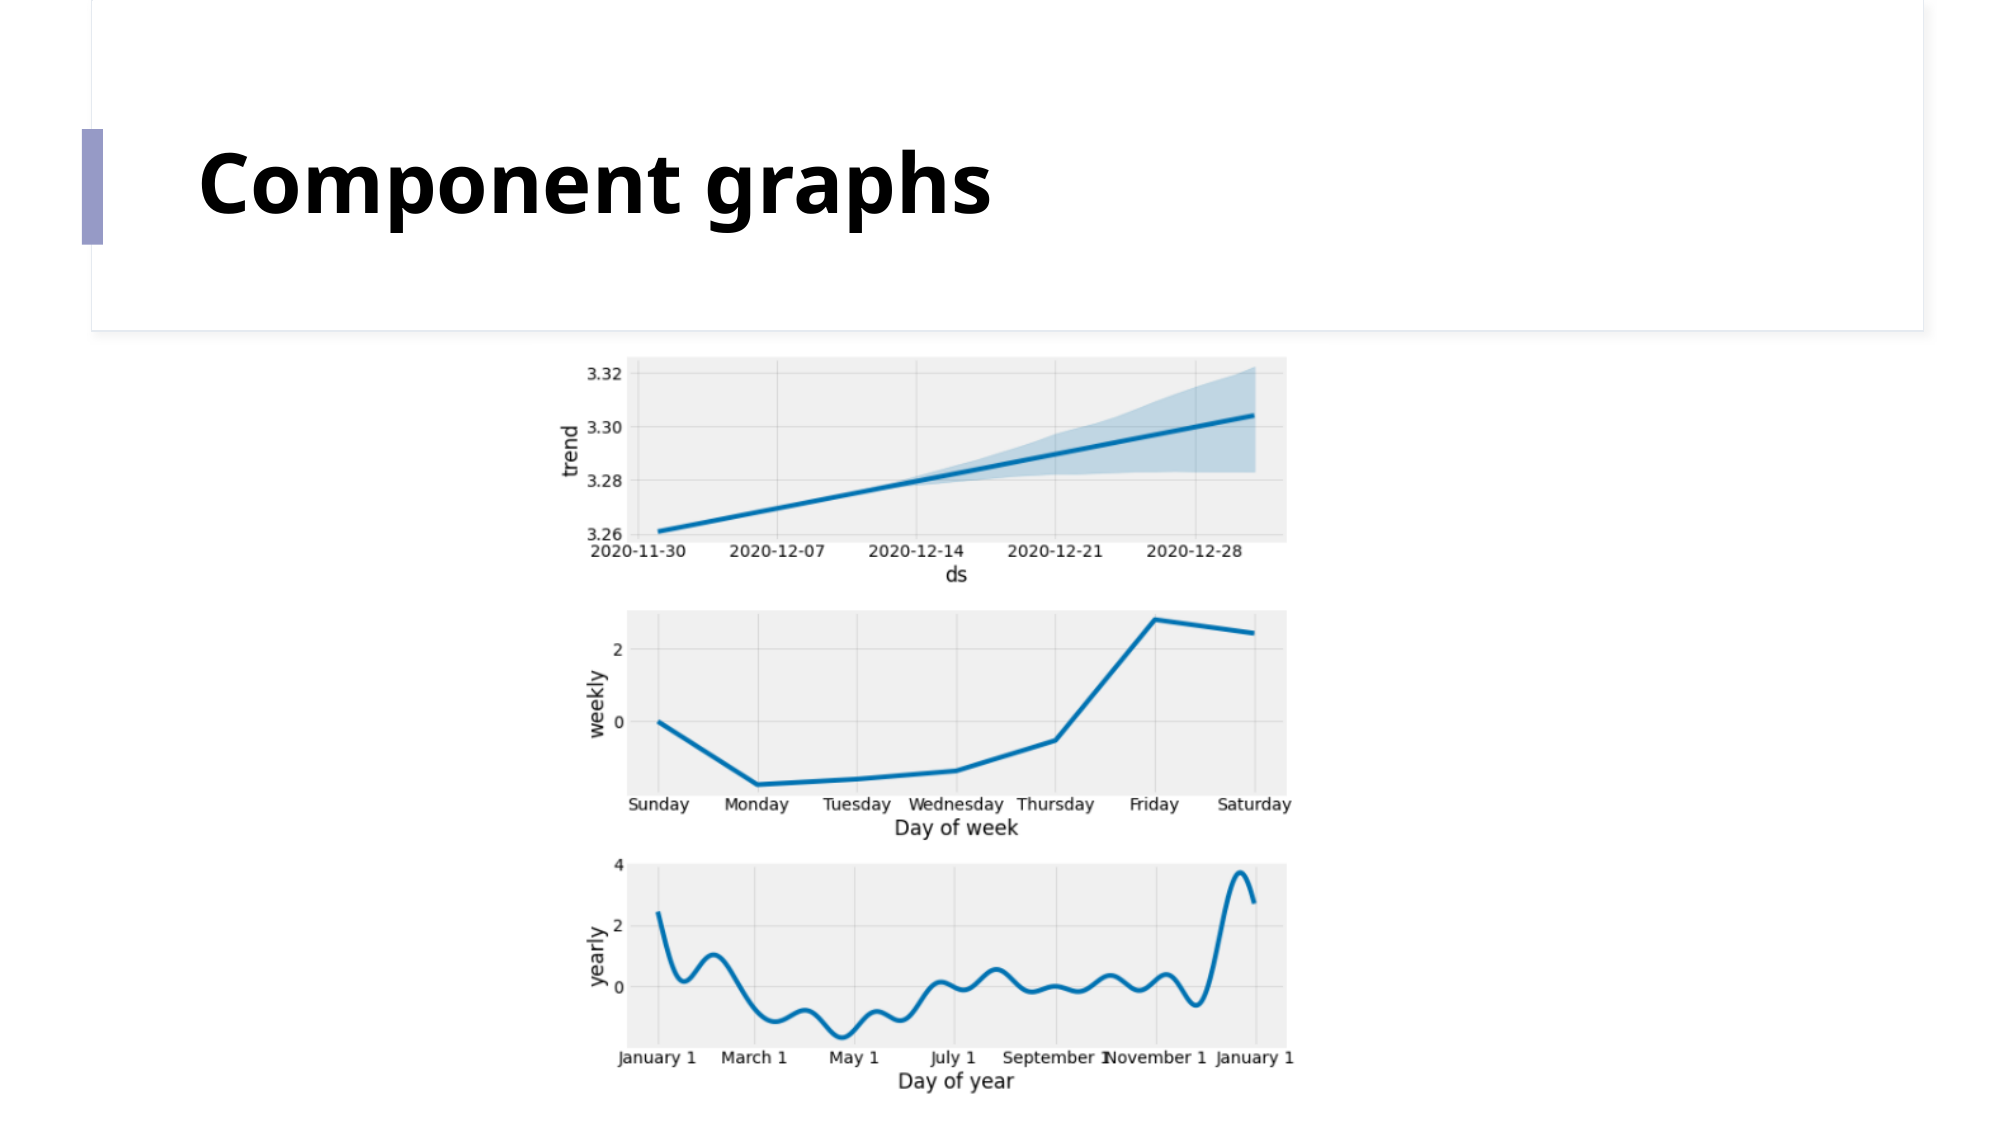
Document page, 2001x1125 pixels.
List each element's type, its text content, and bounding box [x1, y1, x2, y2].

title Component graphs [183, 90, 1851, 284]
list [531, 344, 1330, 1105]
